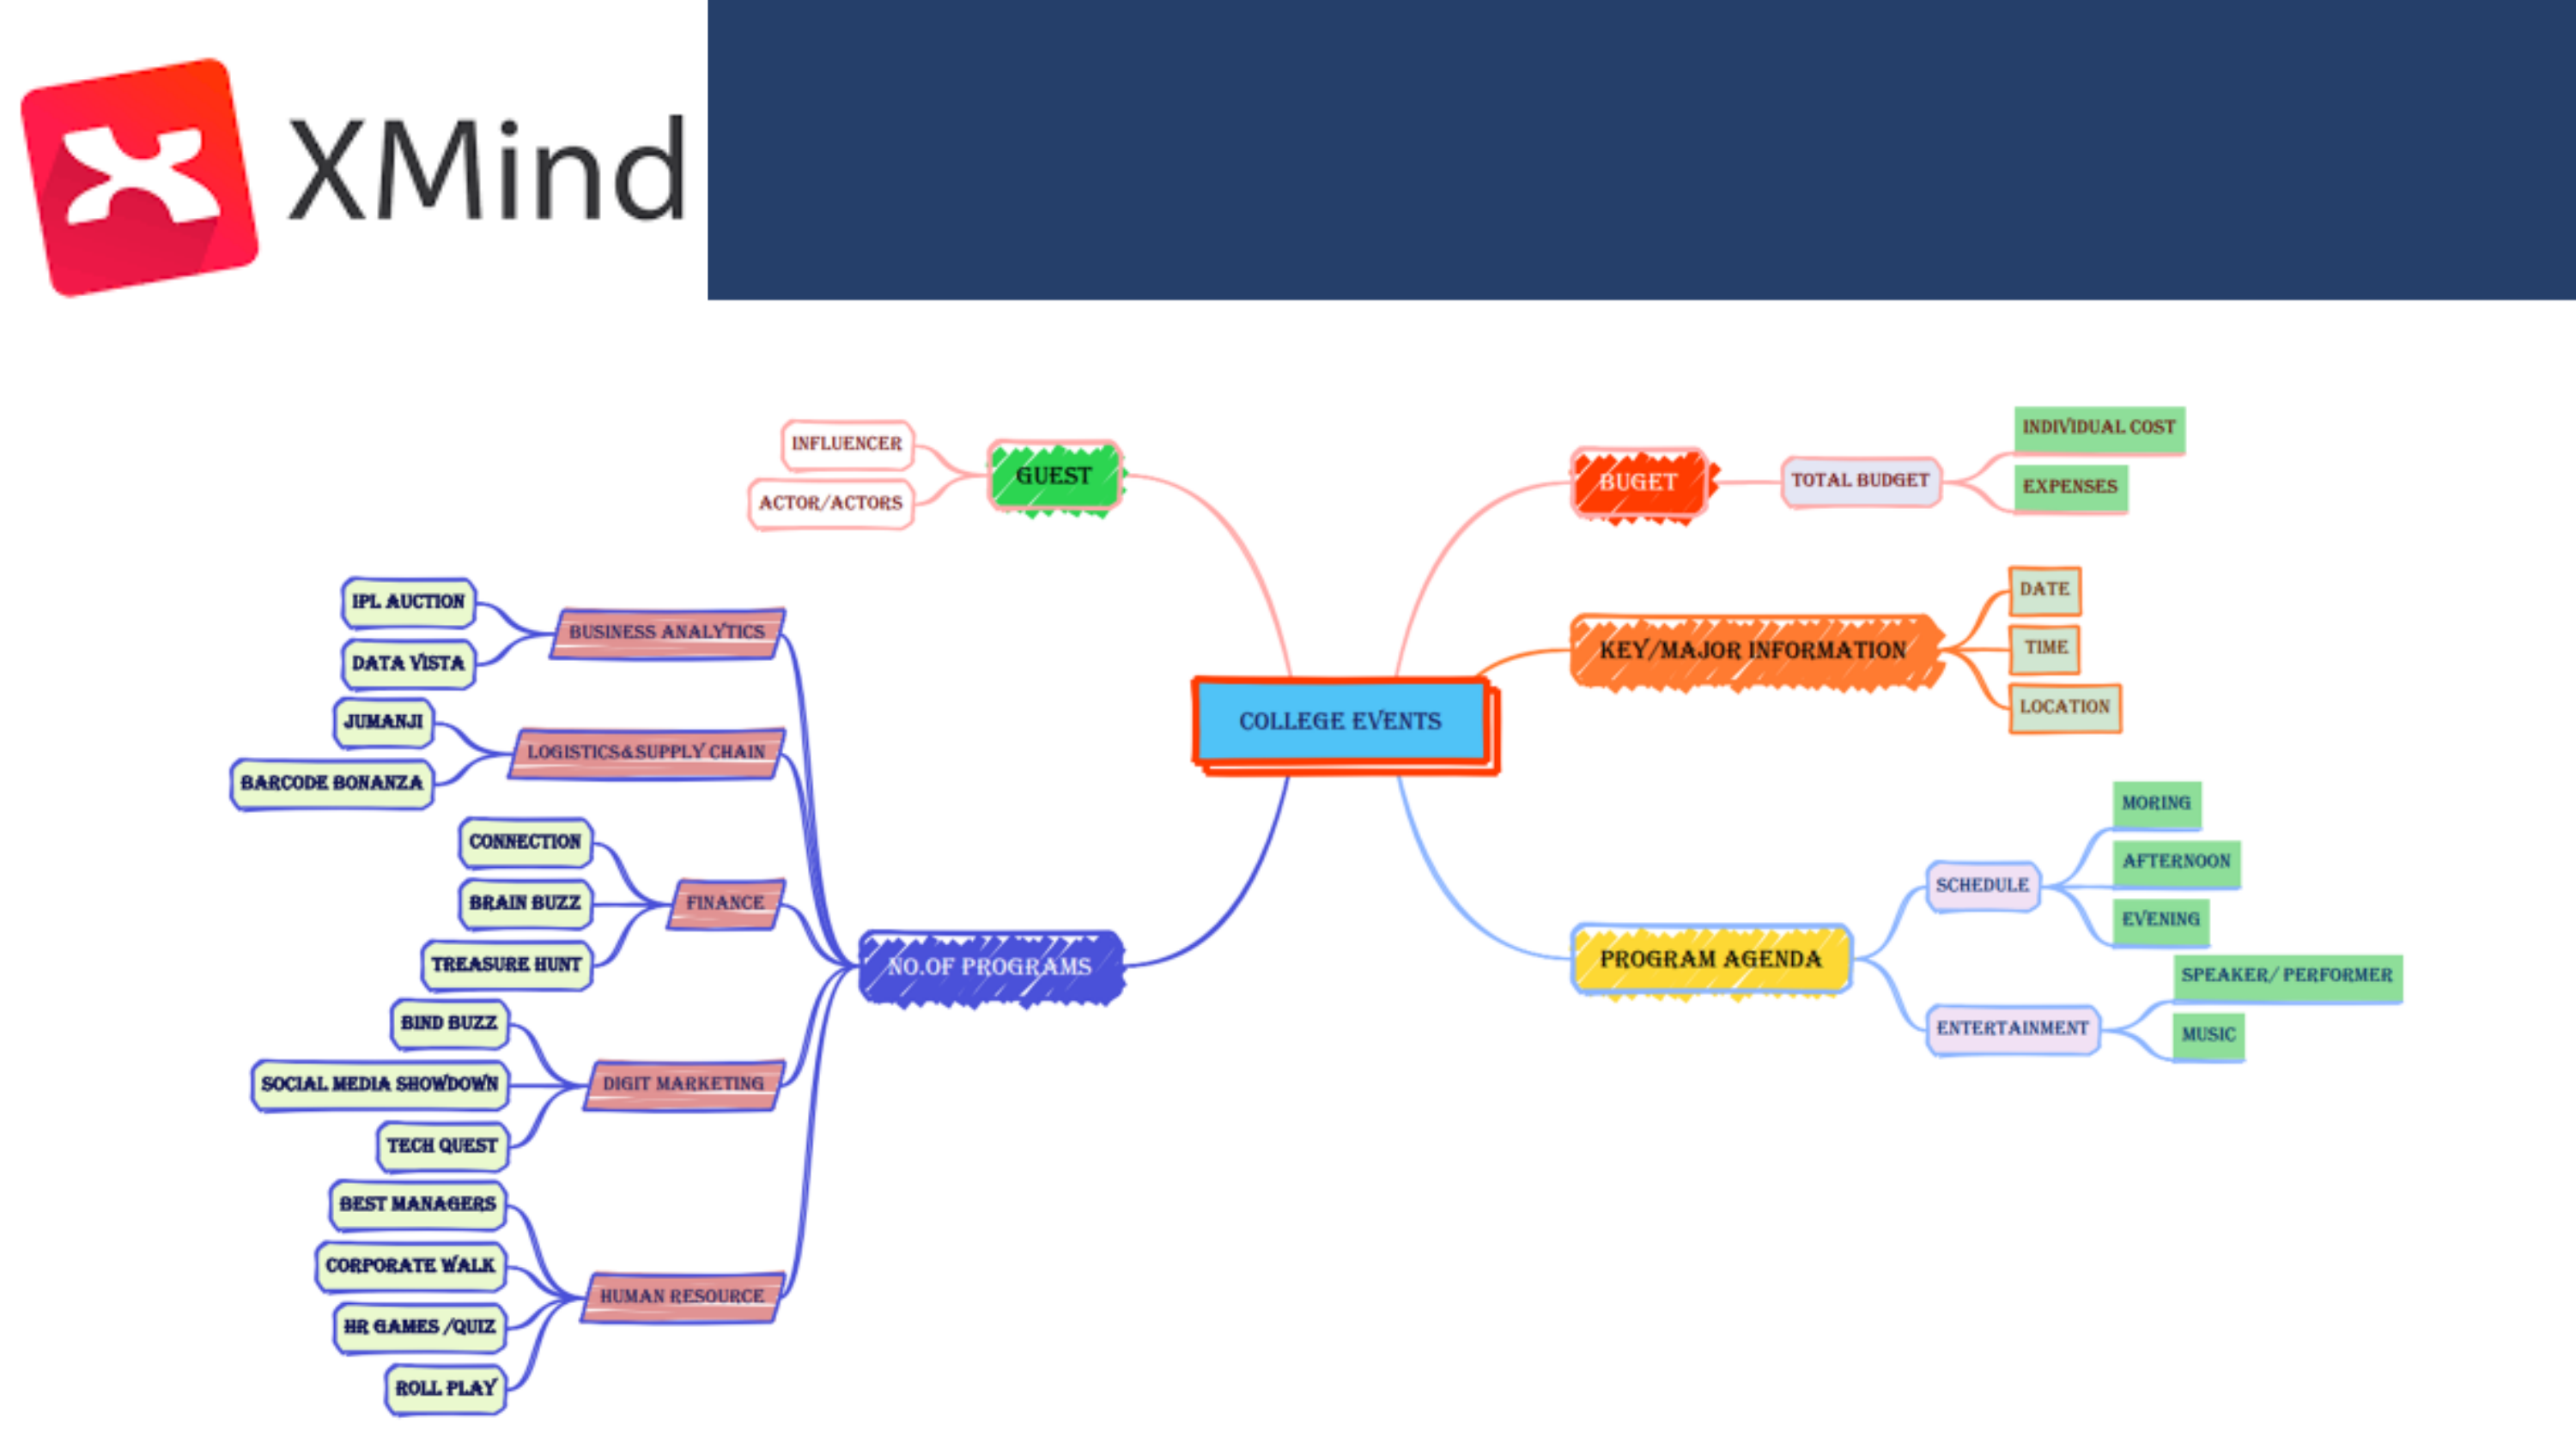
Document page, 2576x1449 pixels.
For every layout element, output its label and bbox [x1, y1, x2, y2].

text_box [0, 0, 2576, 1449]
text_box [0, 0, 708, 366]
